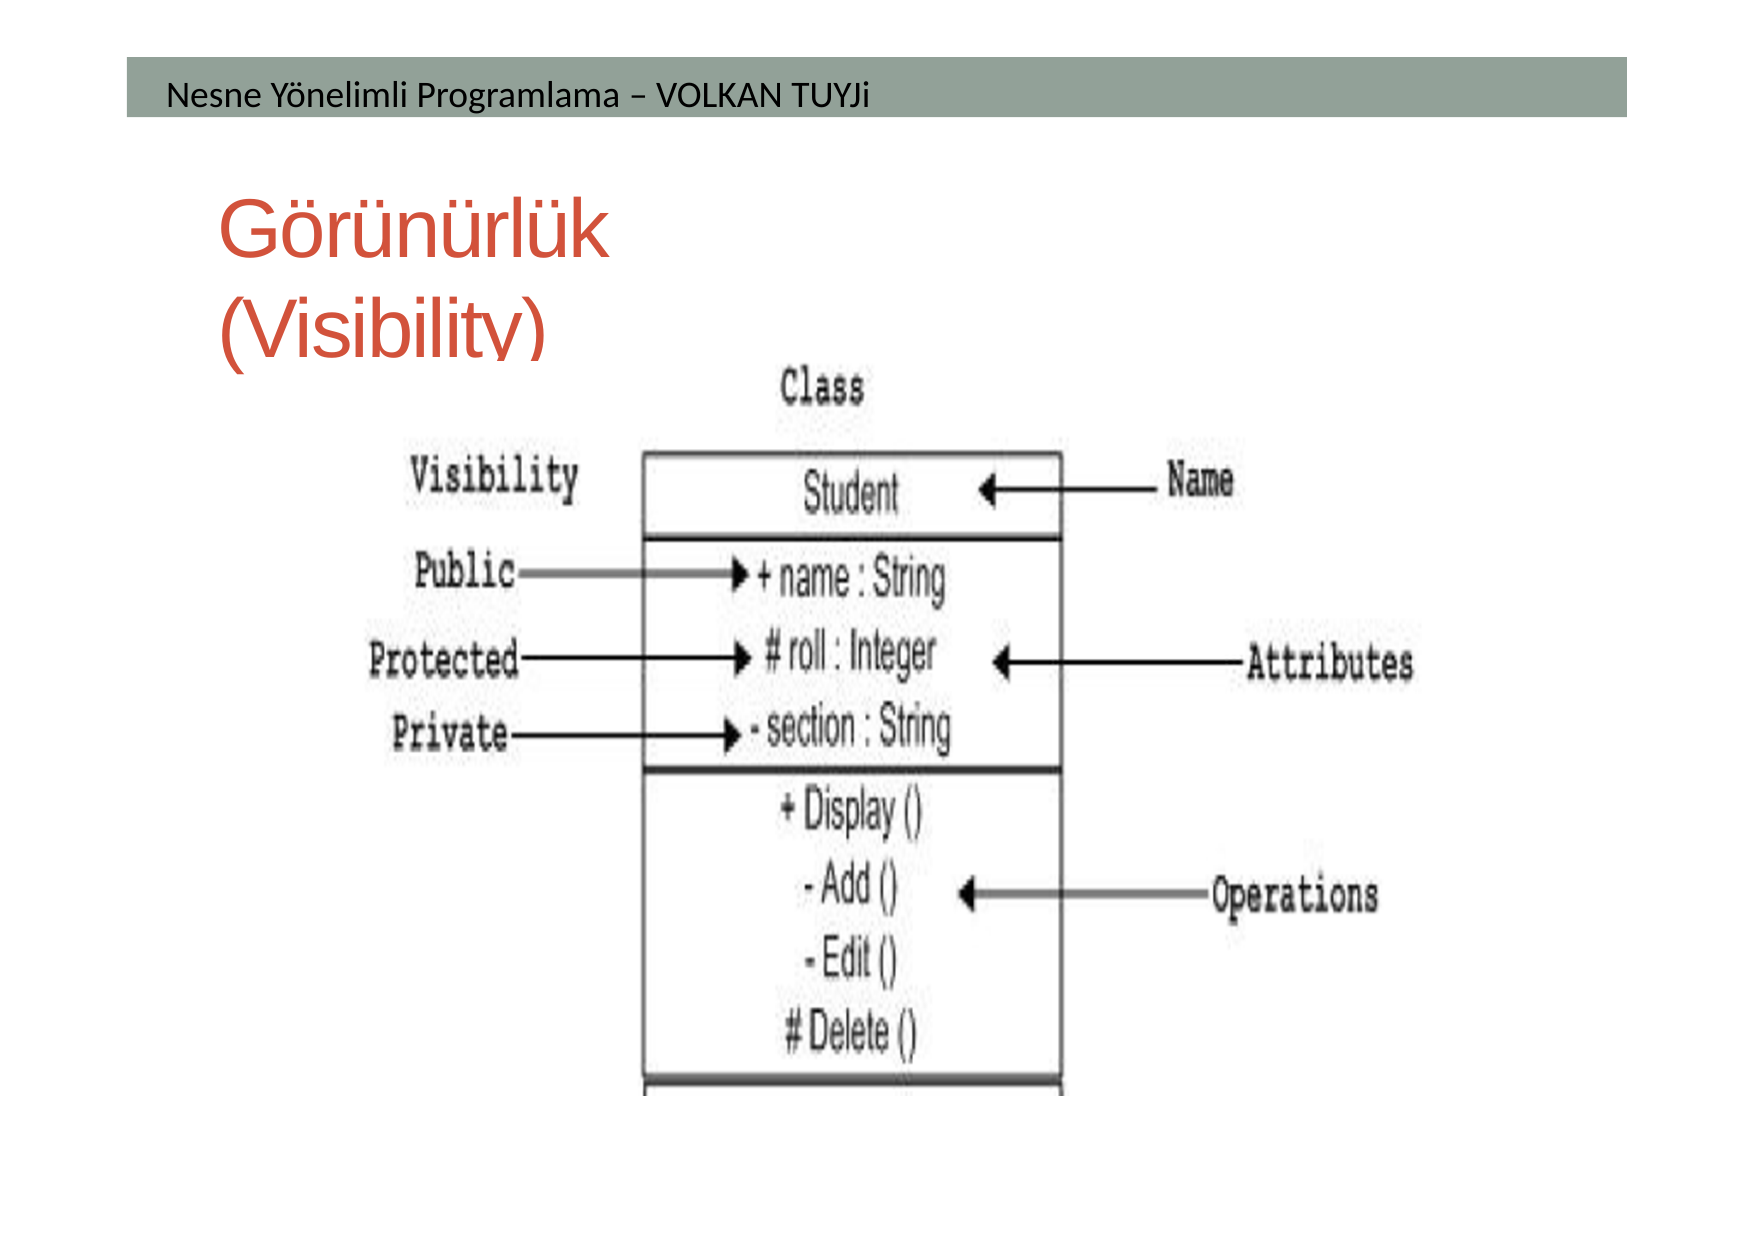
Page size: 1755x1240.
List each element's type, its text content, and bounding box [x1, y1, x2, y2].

text_box [363, 361, 1422, 1096]
title Görünürlük (Visibility) [215, 171, 965, 381]
text_box Nesne Yönelimli Programlama – VOLKAN TUYJi [151, 62, 886, 123]
